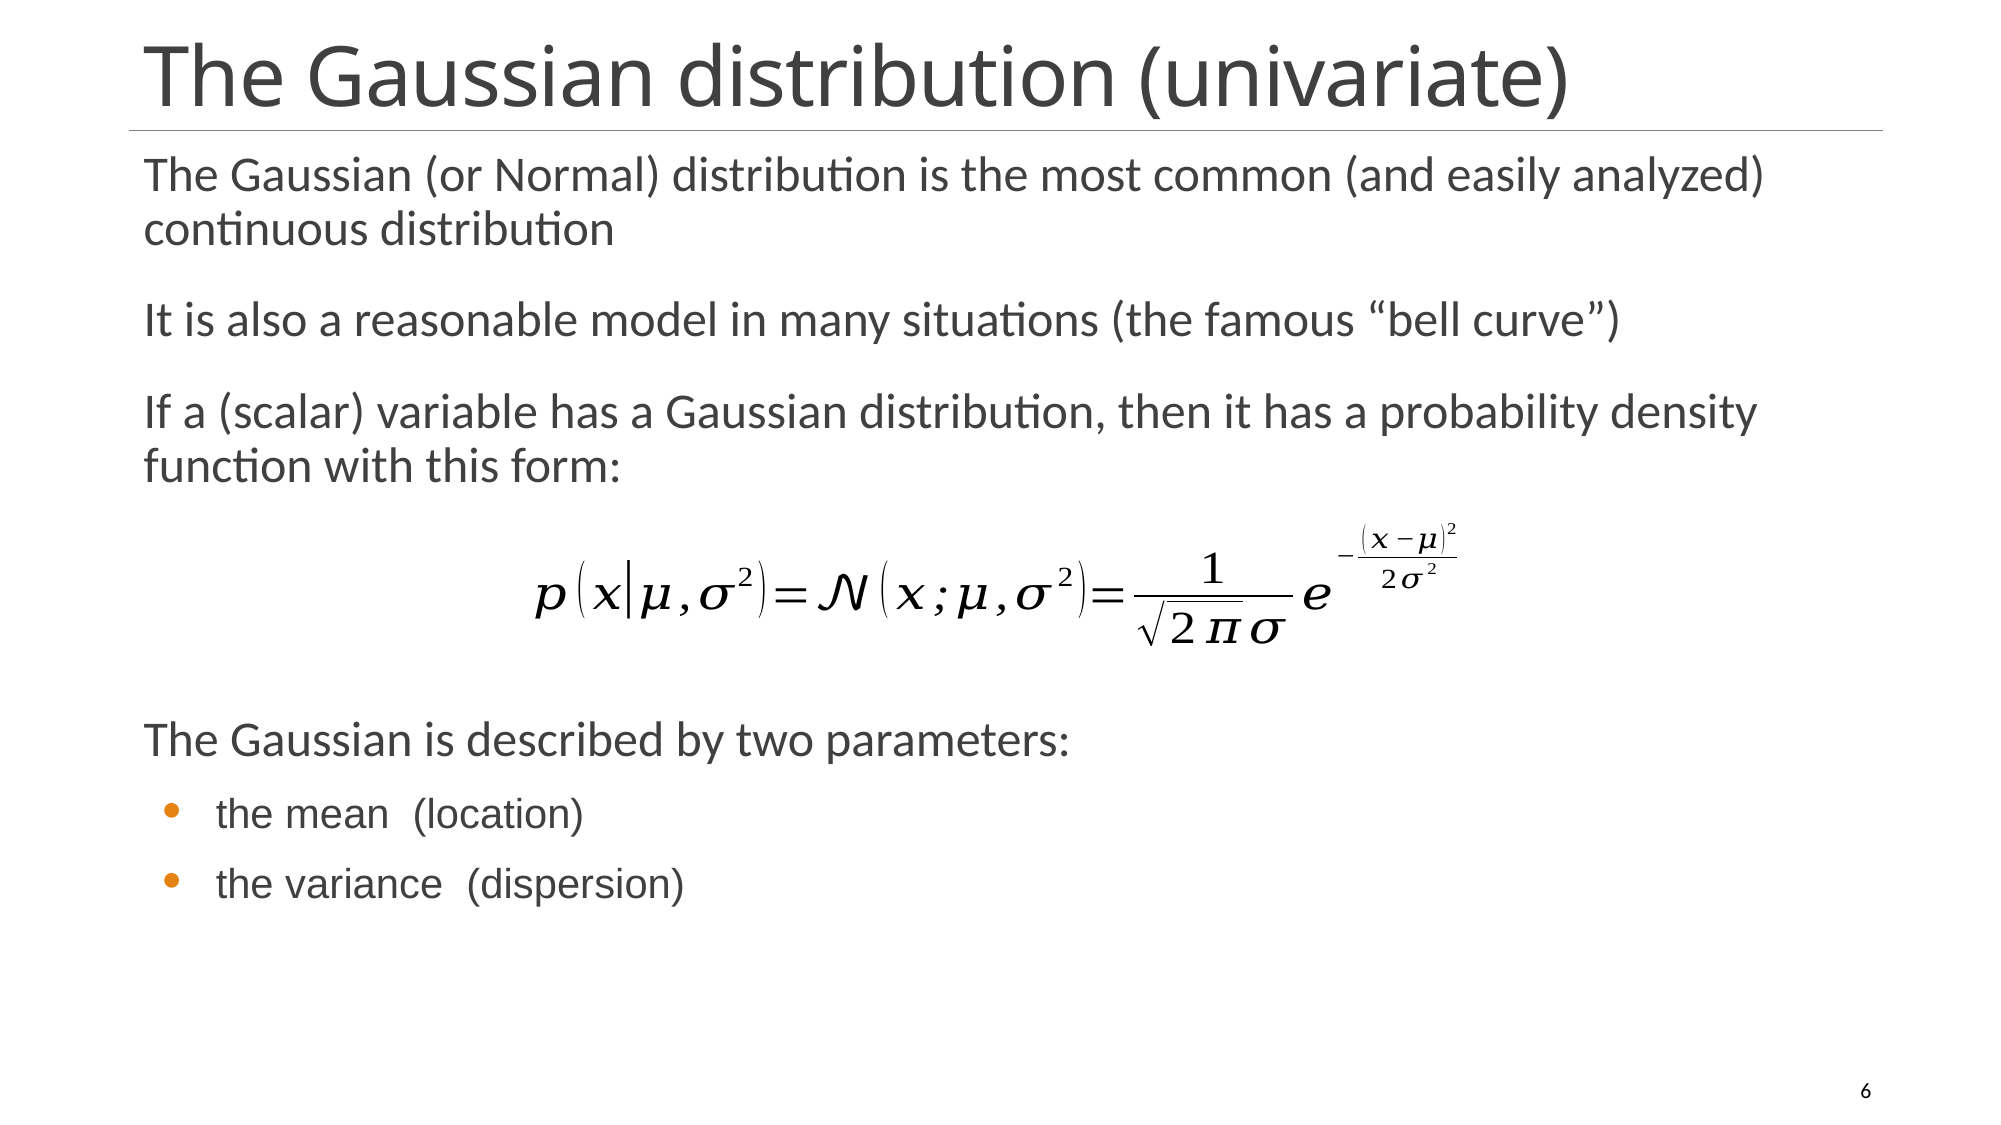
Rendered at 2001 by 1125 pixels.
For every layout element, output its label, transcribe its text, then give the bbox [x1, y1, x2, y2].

slide_number 6 [1671, 1059, 1887, 1120]
title The Gaussian distribution (univariate) [128, 19, 1883, 131]
